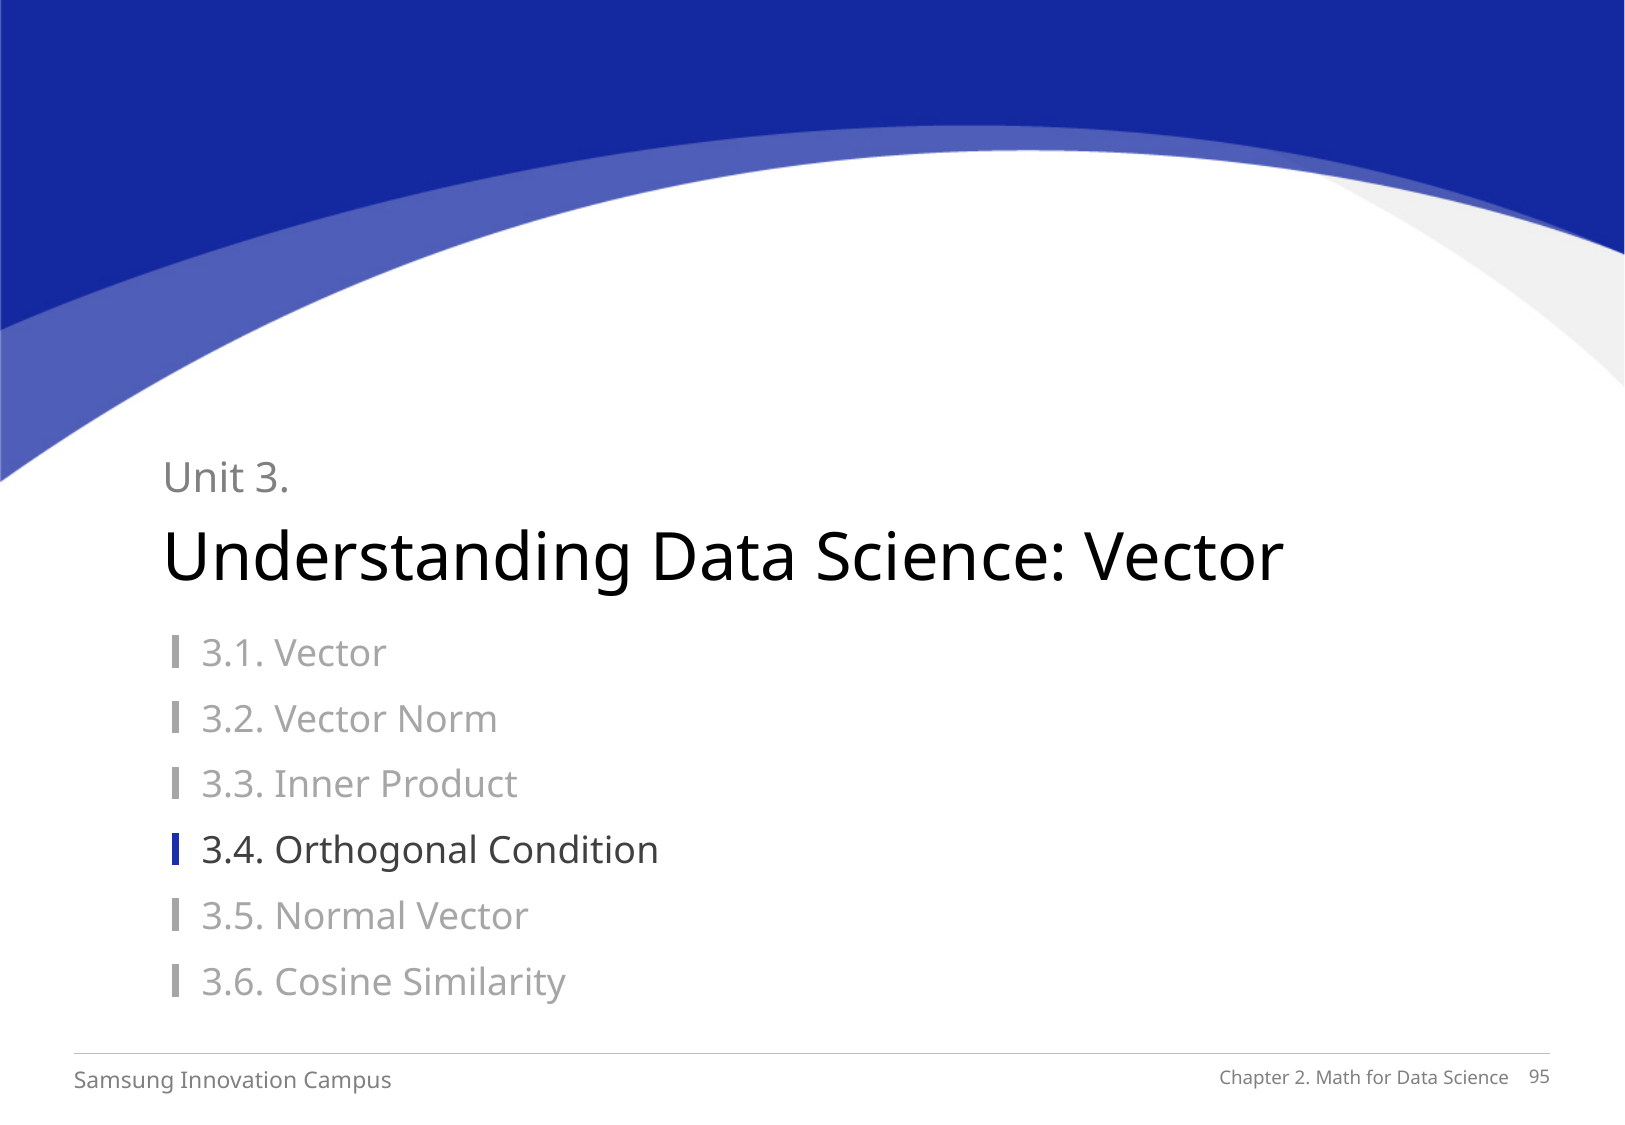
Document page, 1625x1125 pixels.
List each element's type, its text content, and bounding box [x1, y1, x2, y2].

picture [0, 0, 1625, 1125]
text_box 3.1. Vector 3.2. Vector Norm 3.3. Inner Product 3.4. Orthogonal Condition 3.5. Normal Vector 3.6. Cosine Similarity [172, 628, 825, 1004]
text_box Understanding Data Science: Vector [161, 513, 1625, 595]
text_box Unit 3. [161, 450, 1062, 502]
